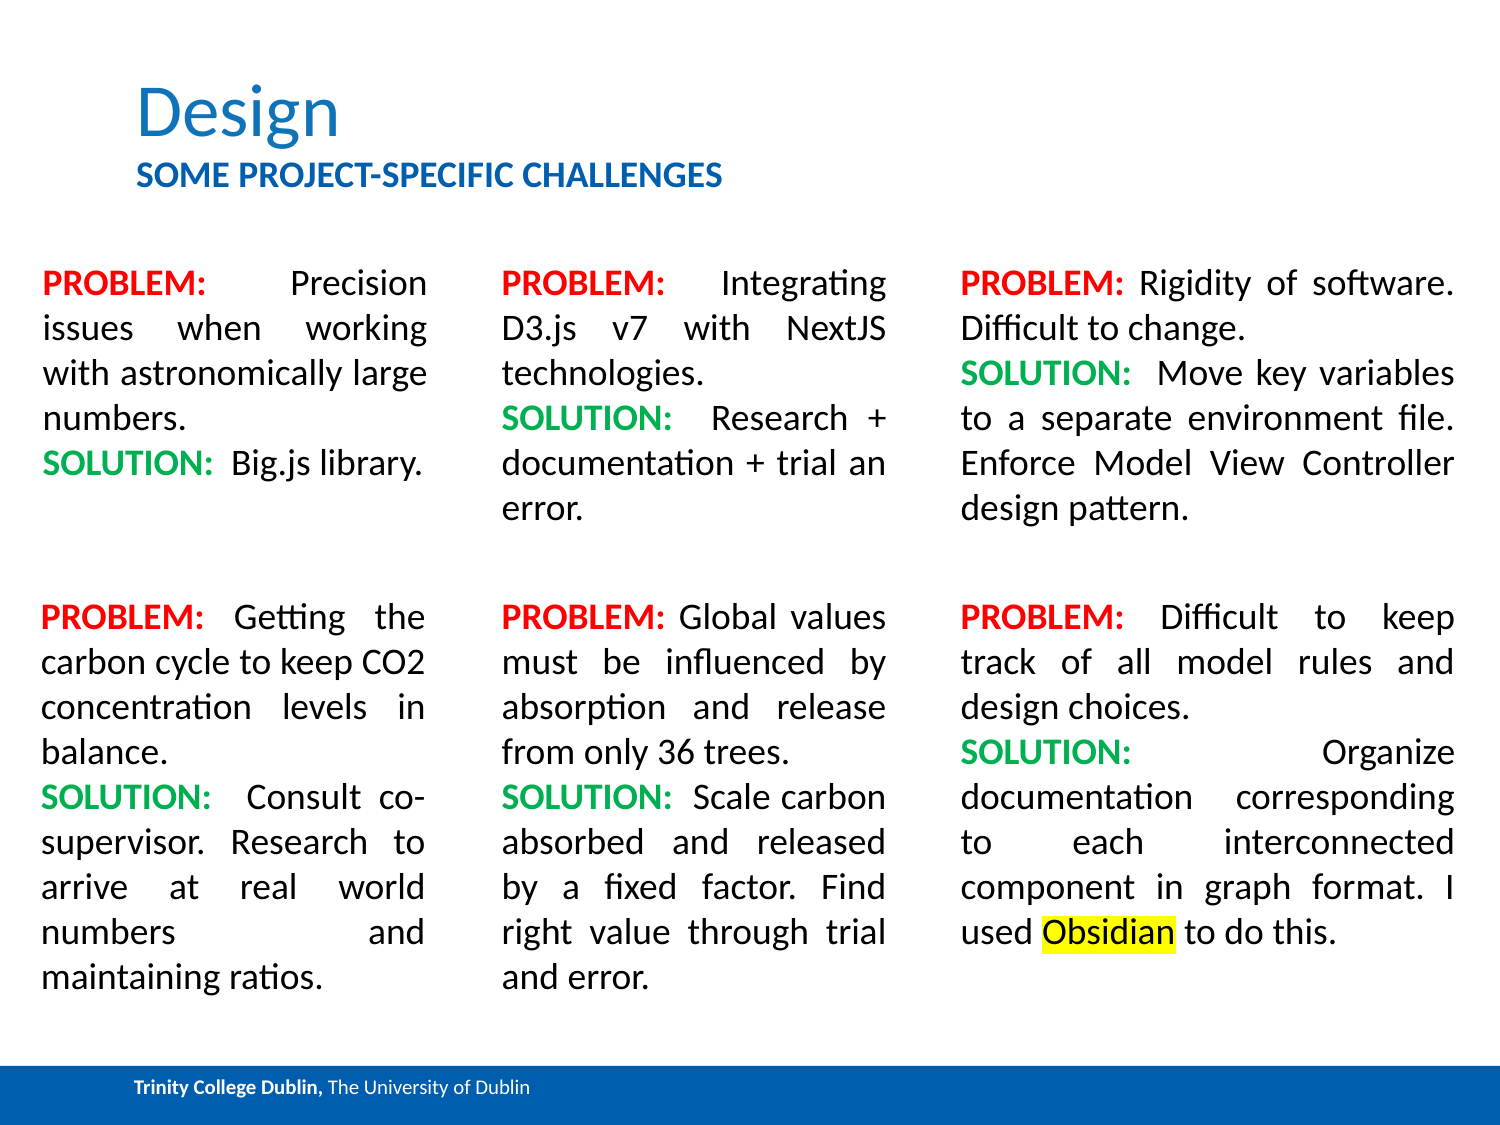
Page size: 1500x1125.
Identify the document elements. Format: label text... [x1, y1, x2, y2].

list SOME PROJECT-SPECIFIC CHALLENGES [135, 149, 1367, 196]
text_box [27, 250, 1471, 539]
title Design [135, 59, 1367, 149]
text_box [25, 584, 1471, 1009]
